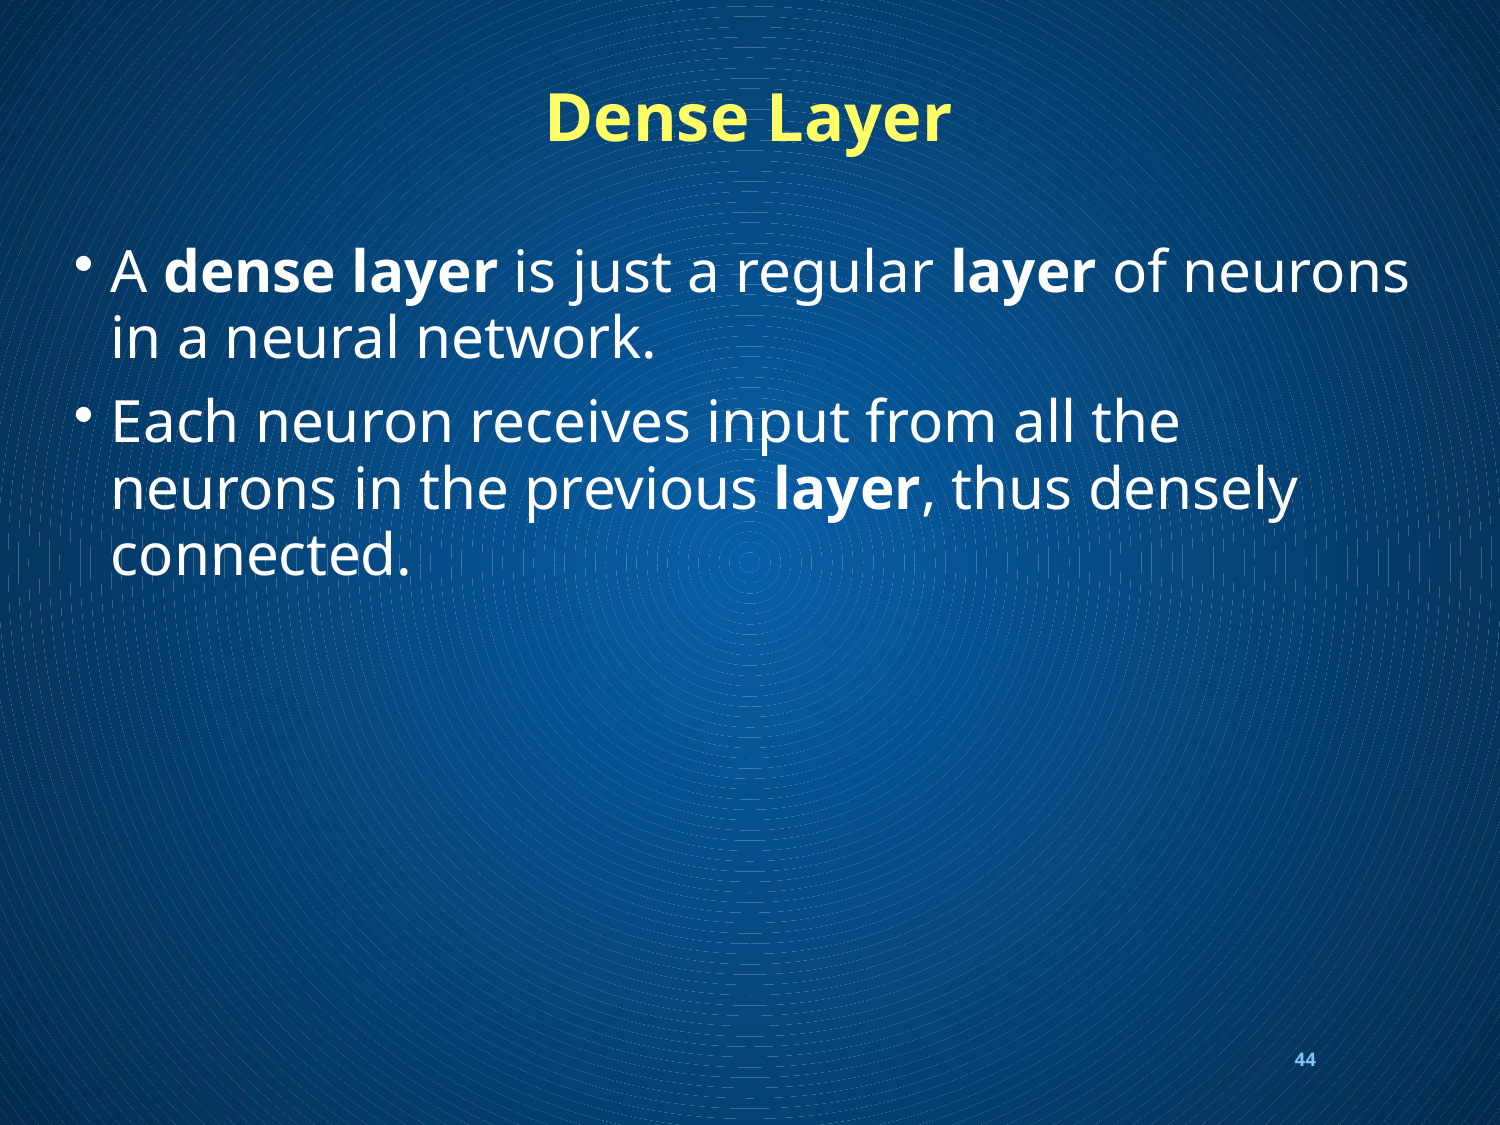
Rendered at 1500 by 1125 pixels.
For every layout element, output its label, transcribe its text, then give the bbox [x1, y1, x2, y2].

title Dense Layer [57, 25, 1440, 214]
list A dense layer is just a regular layer of neurons in a neural network. Each neuron receives input from all the neurons in the previous layer, thus densely connected. [58, 231, 1439, 990]
